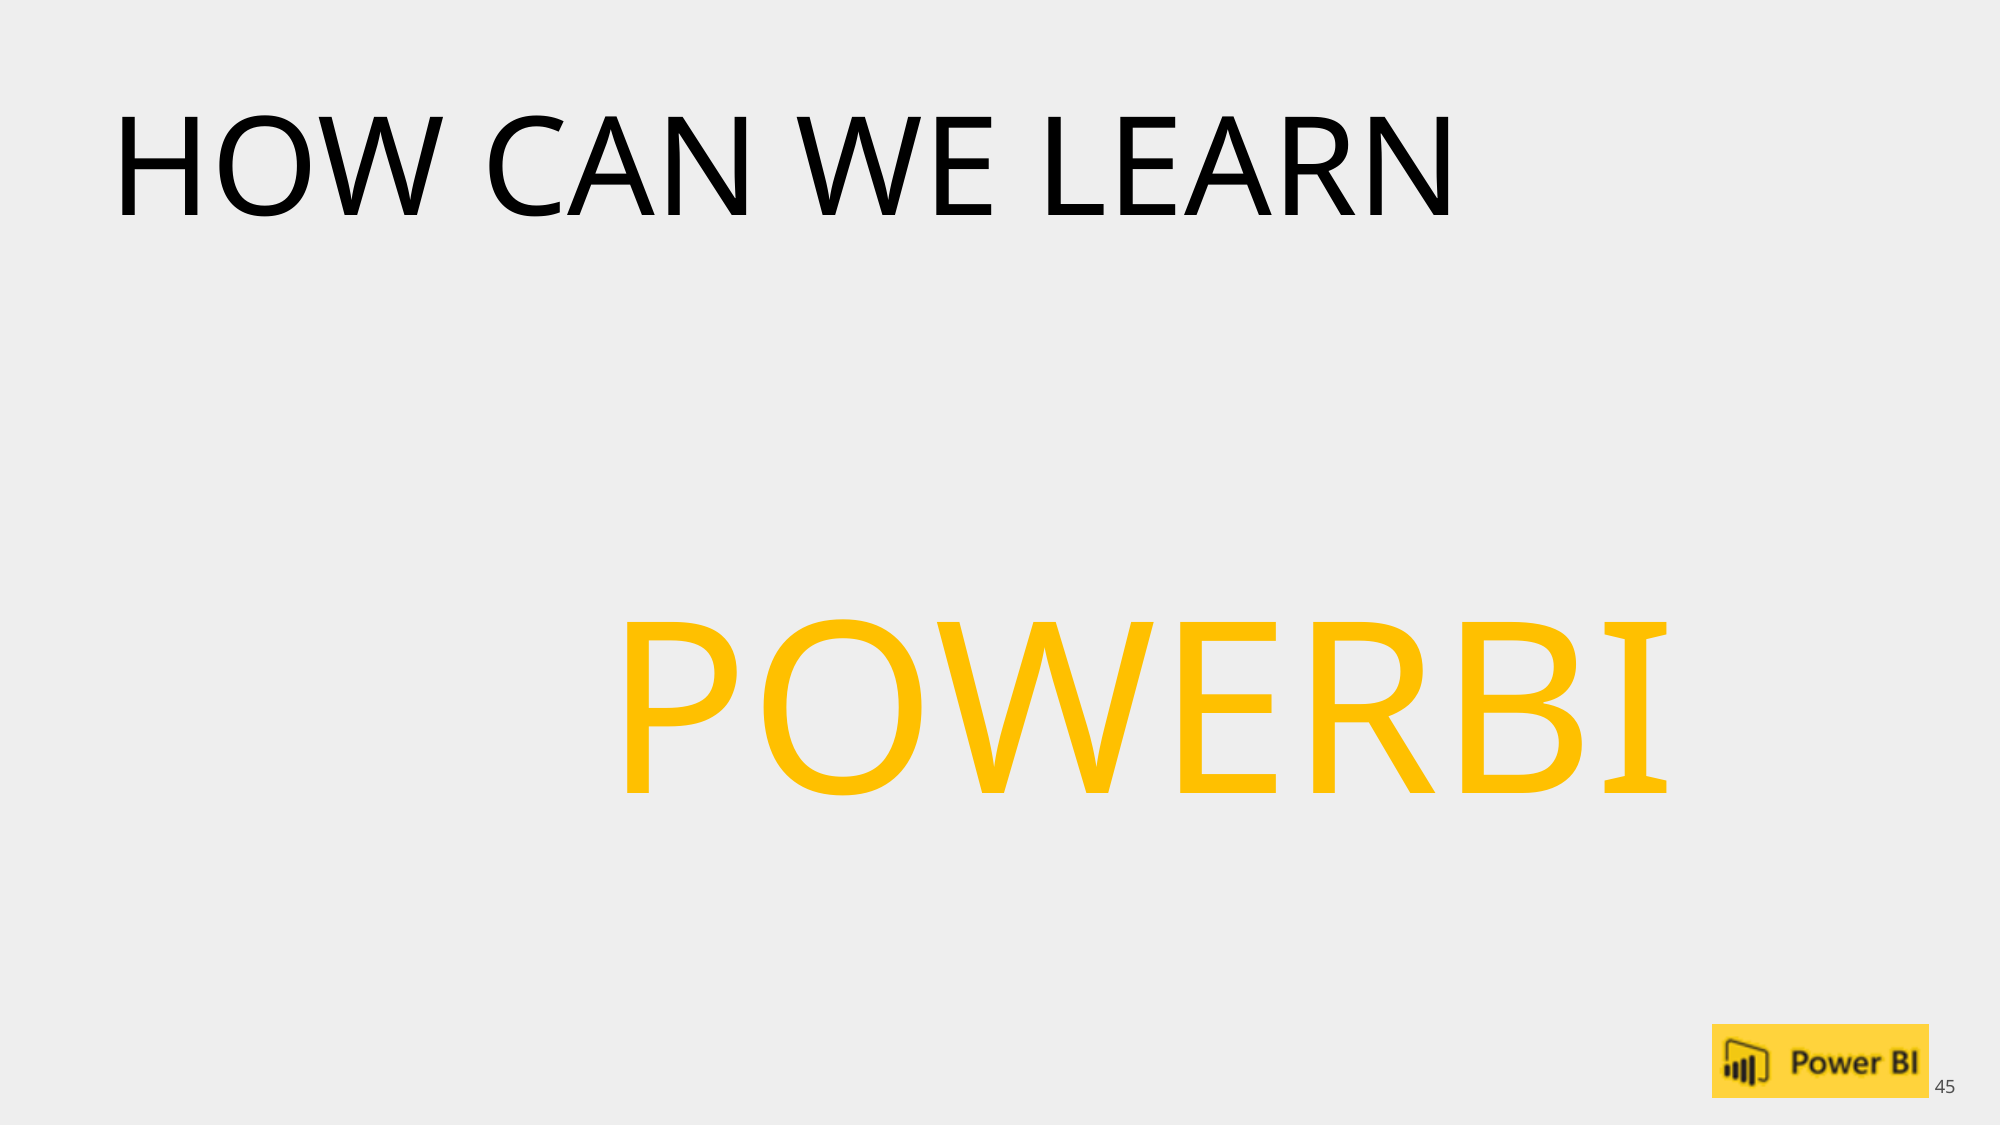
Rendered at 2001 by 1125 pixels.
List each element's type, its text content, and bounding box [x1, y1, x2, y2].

text_box HOW CAN WE LEARN [79, 72, 1929, 336]
text_box POWERBI [590, 579, 1821, 853]
picture [1712, 1023, 1929, 1098]
slide_number 45 [1864, 1076, 1956, 1099]
